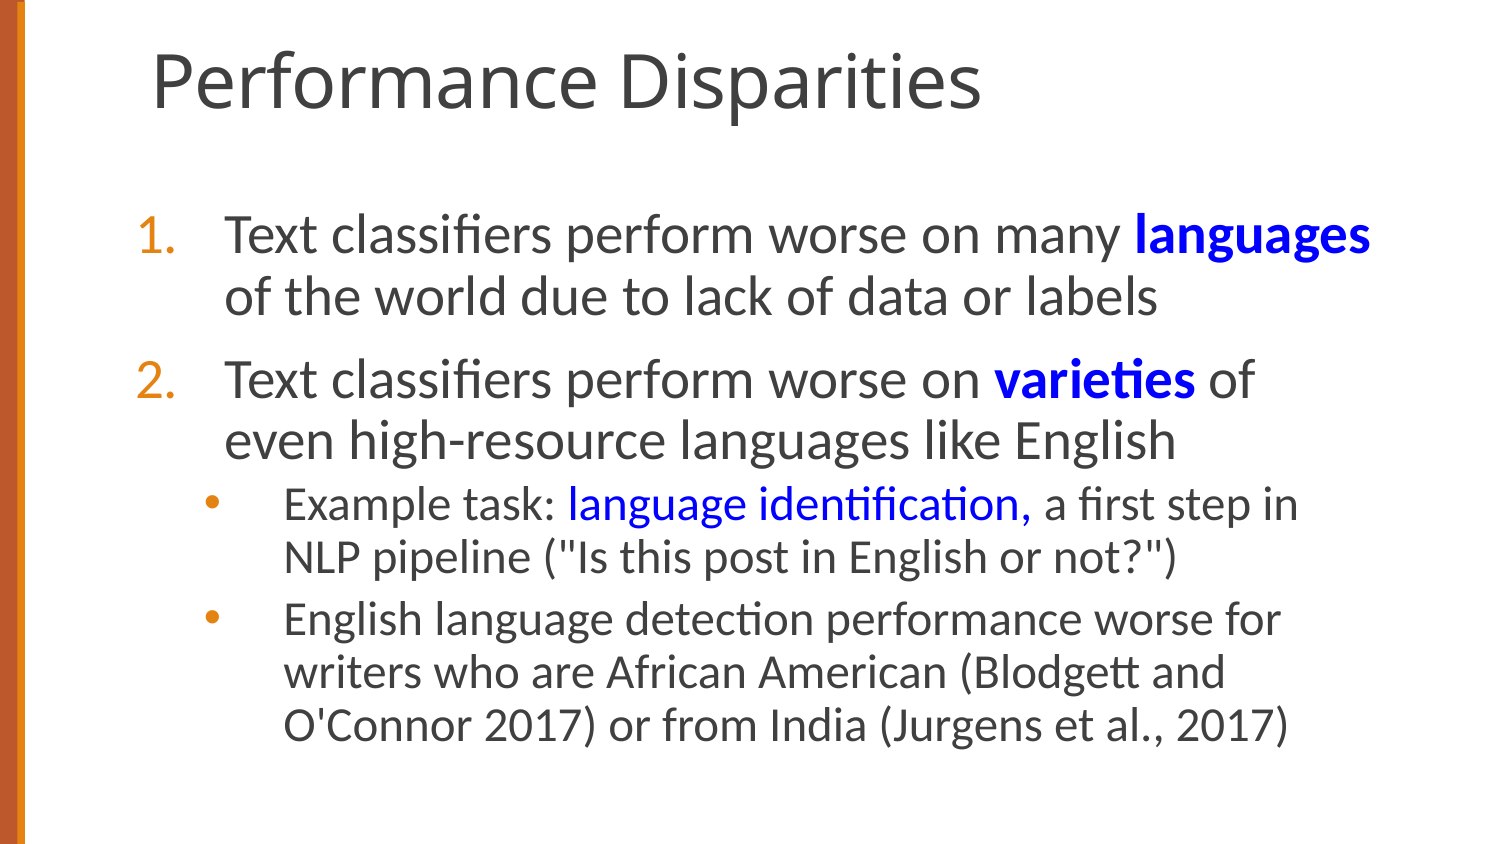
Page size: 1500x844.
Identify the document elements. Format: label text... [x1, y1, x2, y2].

list Text classifiers perform worse on many languages of the world due to lack of data or labels Text classifiers perform worse on varieties of even high-resource languages like English Example task: language identification, a first step in NLP pipeline ("Is this post in English or not?") English language detection performance worse for writers who are African American (Blodgett and O'Connor 2017) or from India (Jurgens et al., 2017) [135, 196, 1373, 772]
title Performance Disparities [135, 19, 1373, 132]
